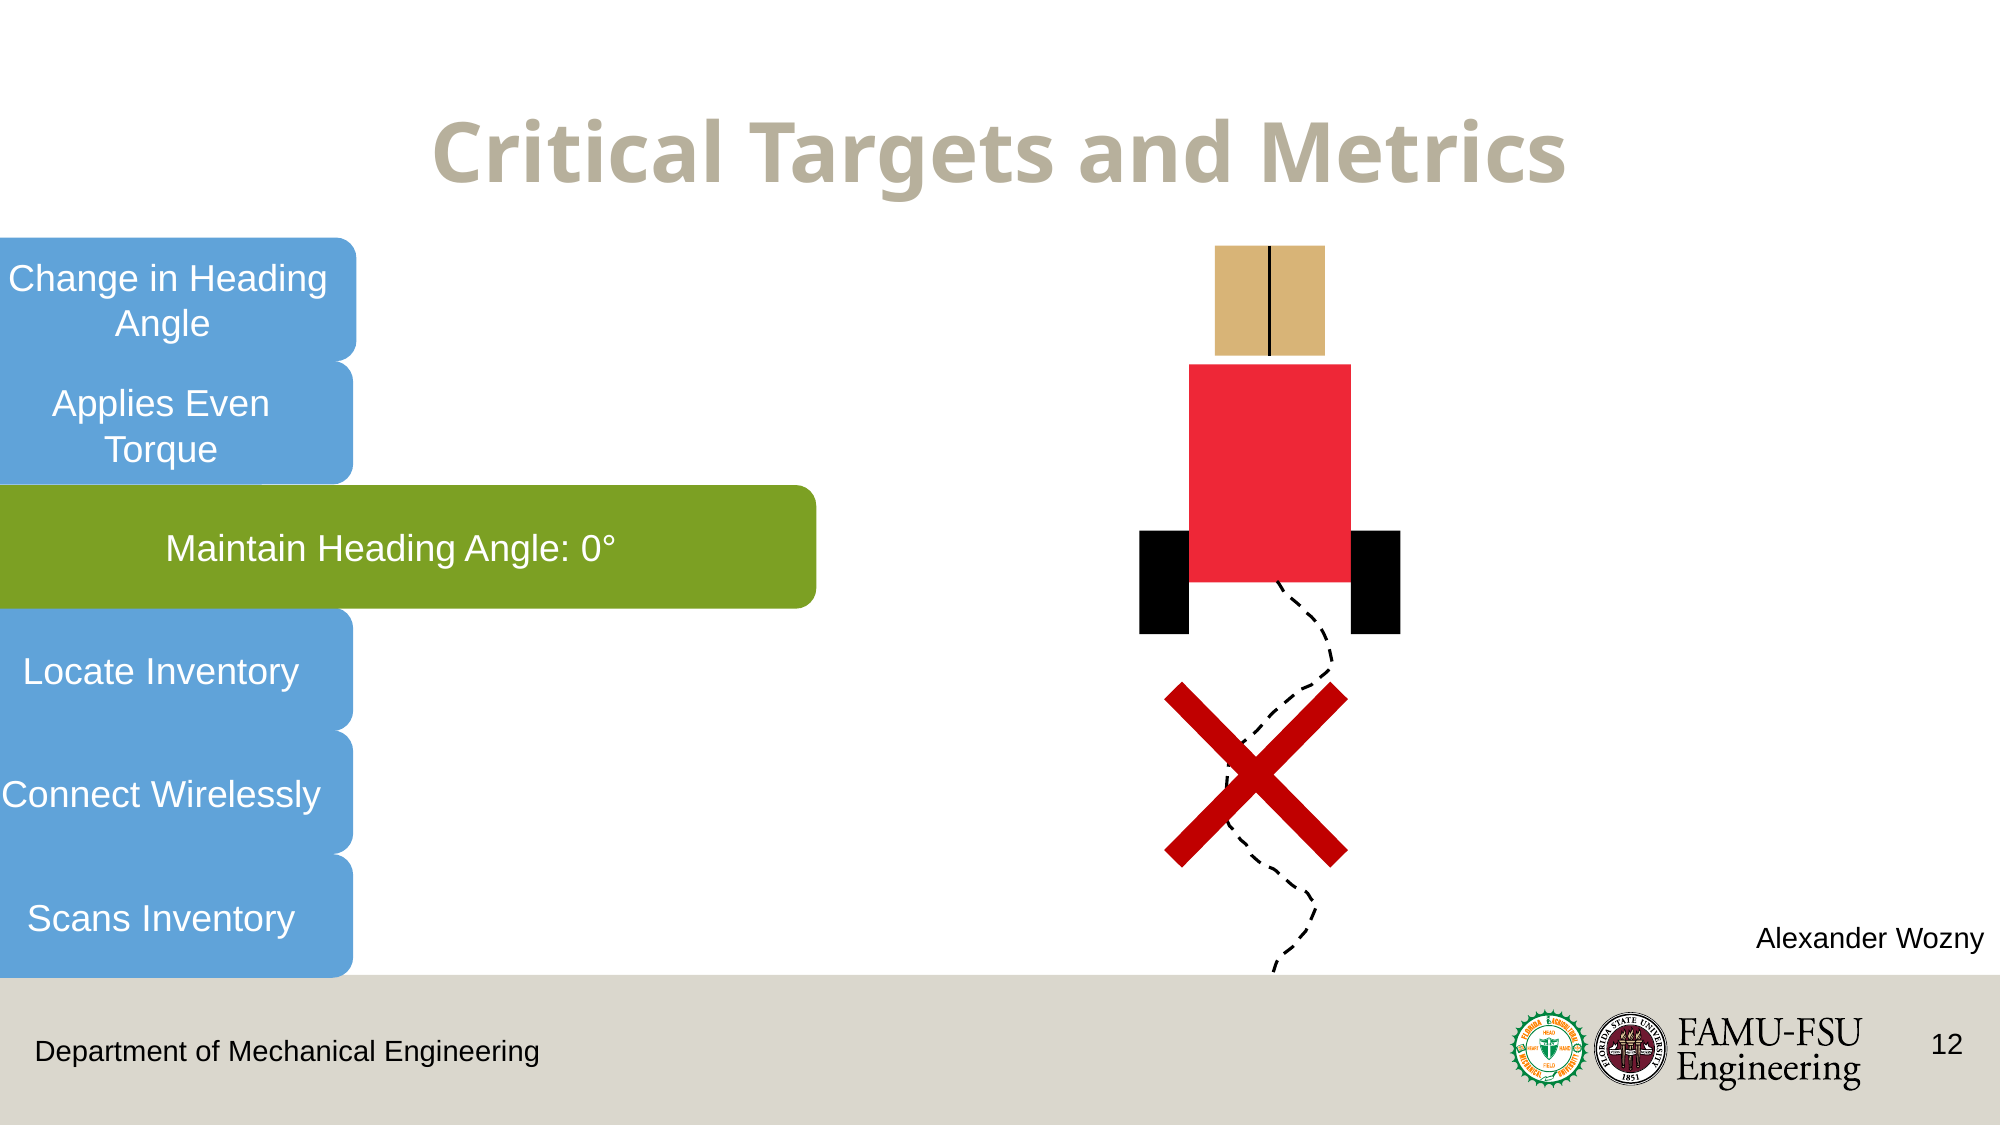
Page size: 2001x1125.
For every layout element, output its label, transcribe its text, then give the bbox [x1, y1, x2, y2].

text_box Maintain Heading Angle: 0° [0, 483, 818, 610]
text_box Change in Heading Angle [0, 236, 358, 362]
text_box Connect Wirelessly [0, 729, 355, 854]
text_box [1242, 635, 1334, 754]
text_box Critical Targets and Metrics [137, 45, 1863, 209]
text_box [1225, 765, 1236, 785]
text_box Locate Inventory [0, 610, 355, 731]
text_box [1227, 795, 1318, 973]
text_box [1162, 680, 1350, 870]
text_box Applies Even Torque [0, 359, 355, 486]
text_box [1214, 245, 1326, 357]
slide_number 12 [1862, 1017, 1978, 1078]
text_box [1139, 364, 1401, 635]
footer Alexander Wozny [1544, 912, 2000, 973]
text_box Scans Inventory [0, 853, 355, 979]
